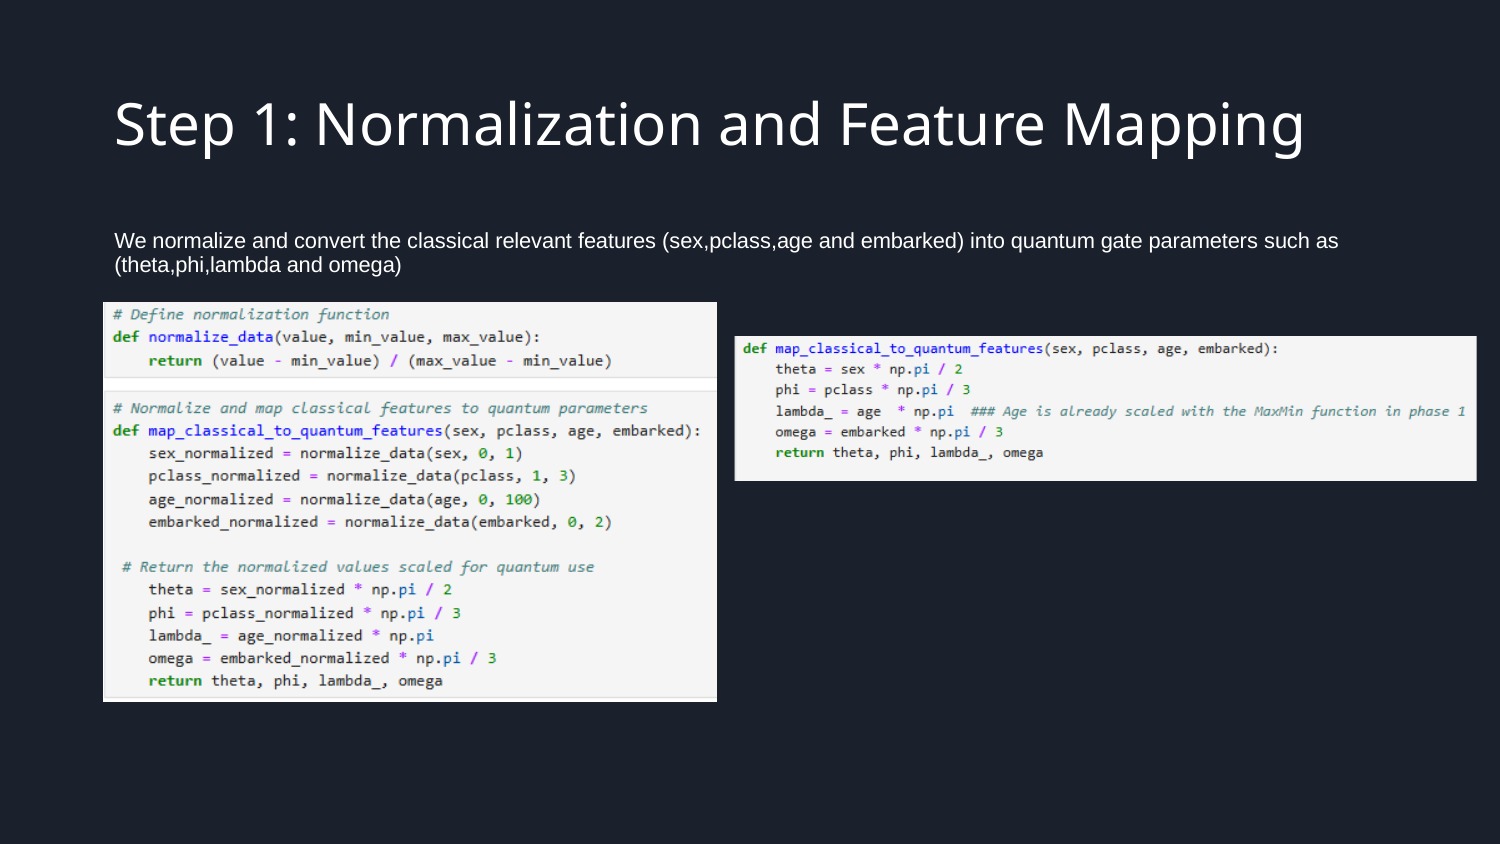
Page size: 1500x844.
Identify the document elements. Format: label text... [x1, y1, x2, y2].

picture [102, 302, 717, 702]
title Step 1: Normalization and Feature Mapping [103, 44, 1397, 208]
list We normalize and convert the classical relevant features (sex,pclass,age and embarked) into quantum gate parameters such as (theta,phi,lambda and omega) [103, 224, 1397, 760]
picture [734, 336, 1477, 481]
